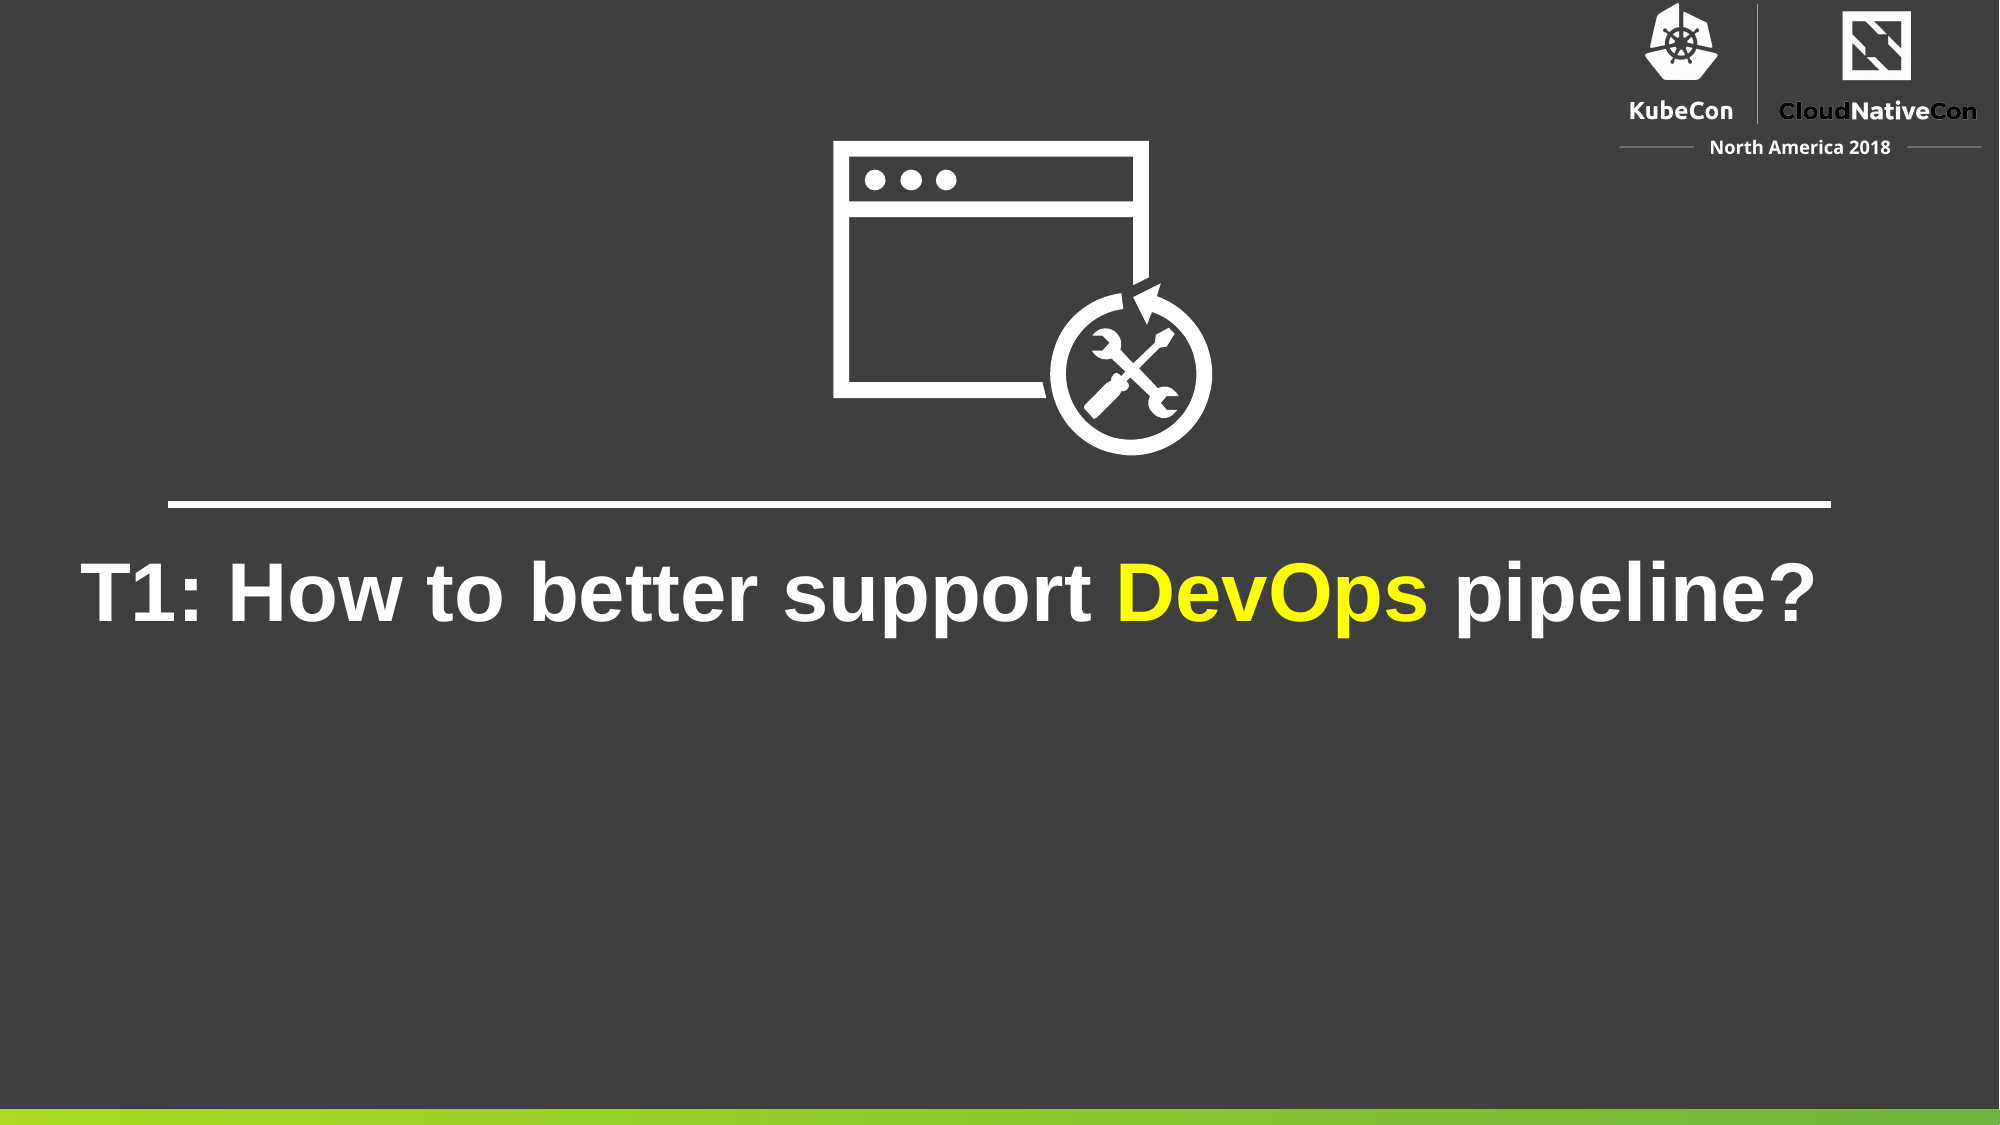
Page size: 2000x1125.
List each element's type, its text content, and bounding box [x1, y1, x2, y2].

text_box T1: How to better support DevOps pipeline? [80, 537, 1819, 638]
text_box [833, 140, 1149, 399]
text_box [1050, 283, 1213, 456]
